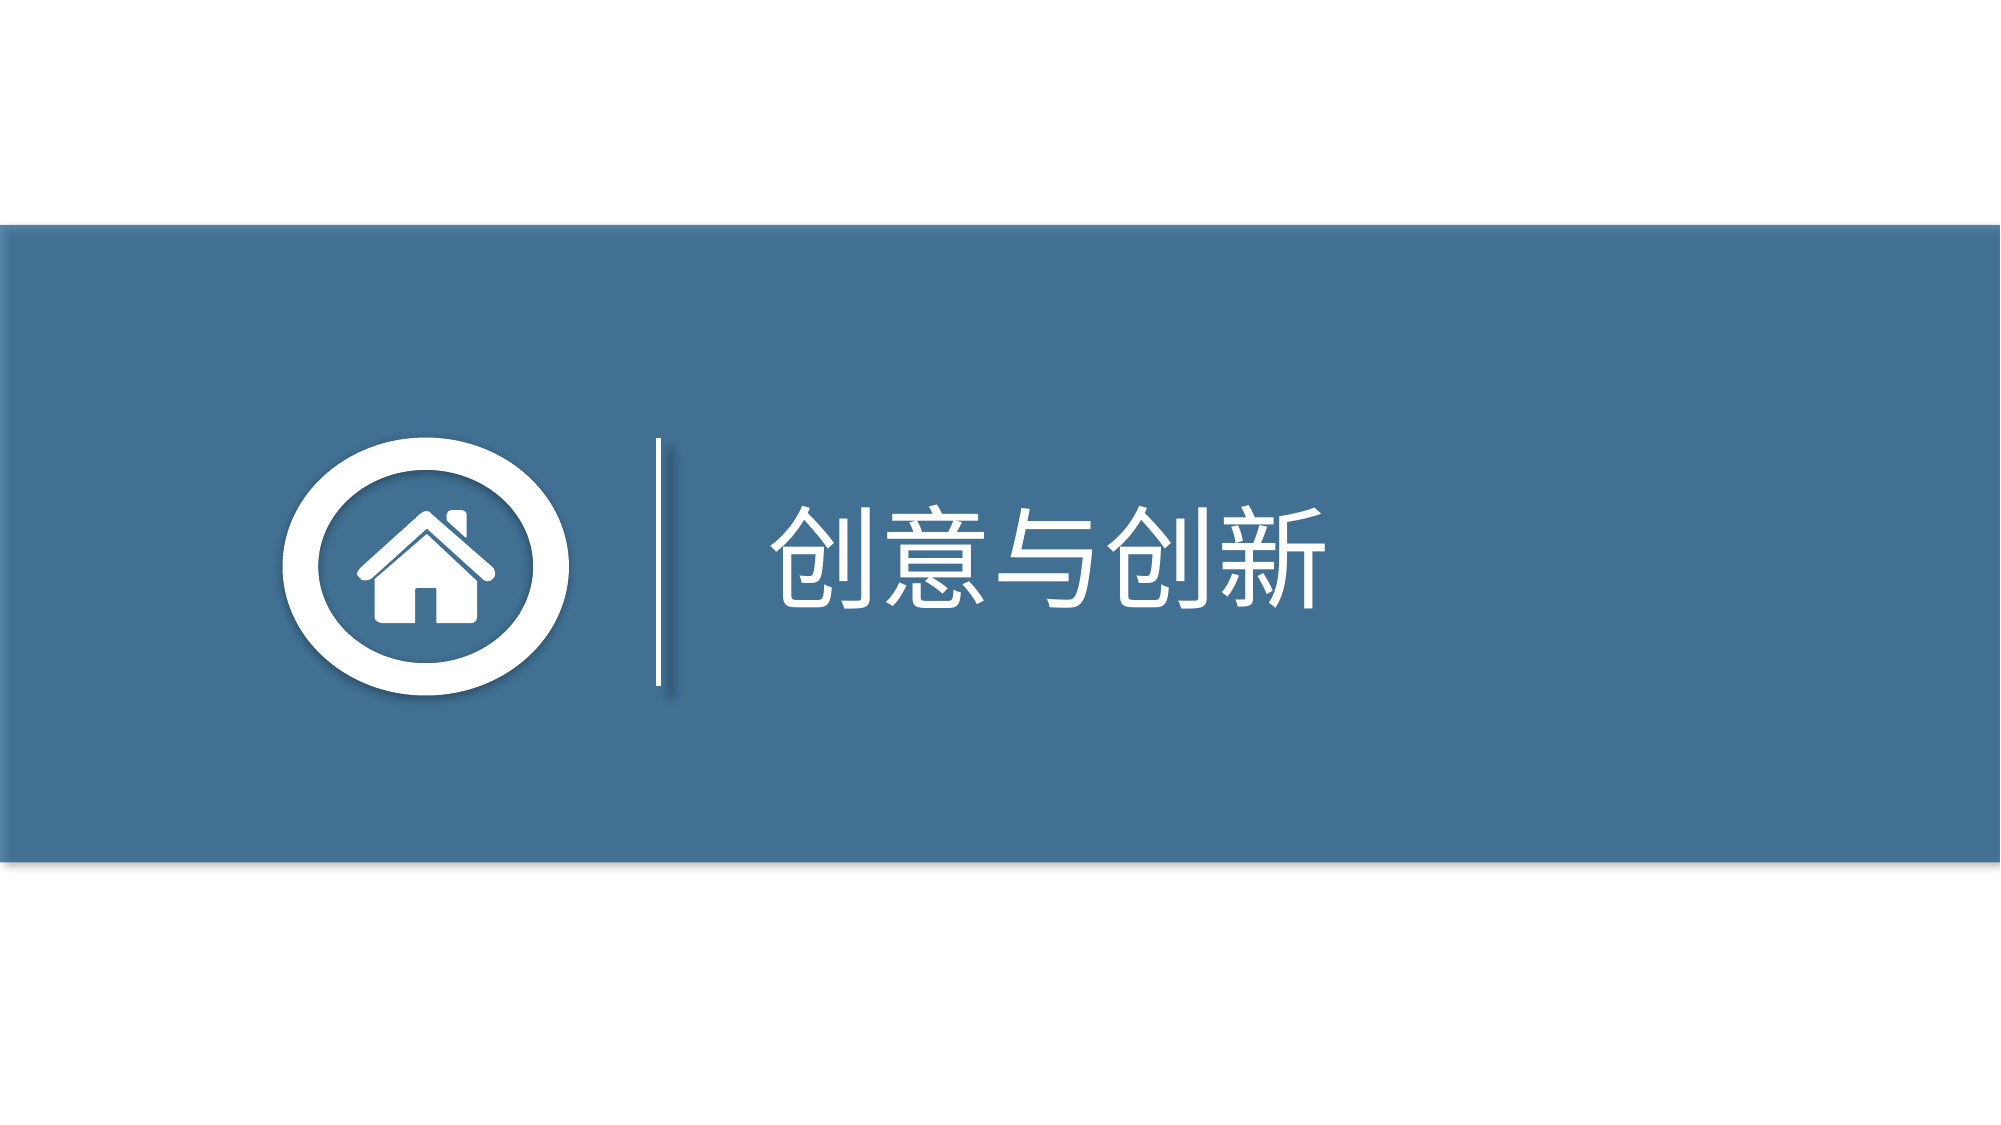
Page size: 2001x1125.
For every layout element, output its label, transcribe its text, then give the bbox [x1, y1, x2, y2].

text_box 创意与创新 [748, 478, 1965, 692]
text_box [283, 438, 569, 695]
text_box [0, 224, 2000, 863]
